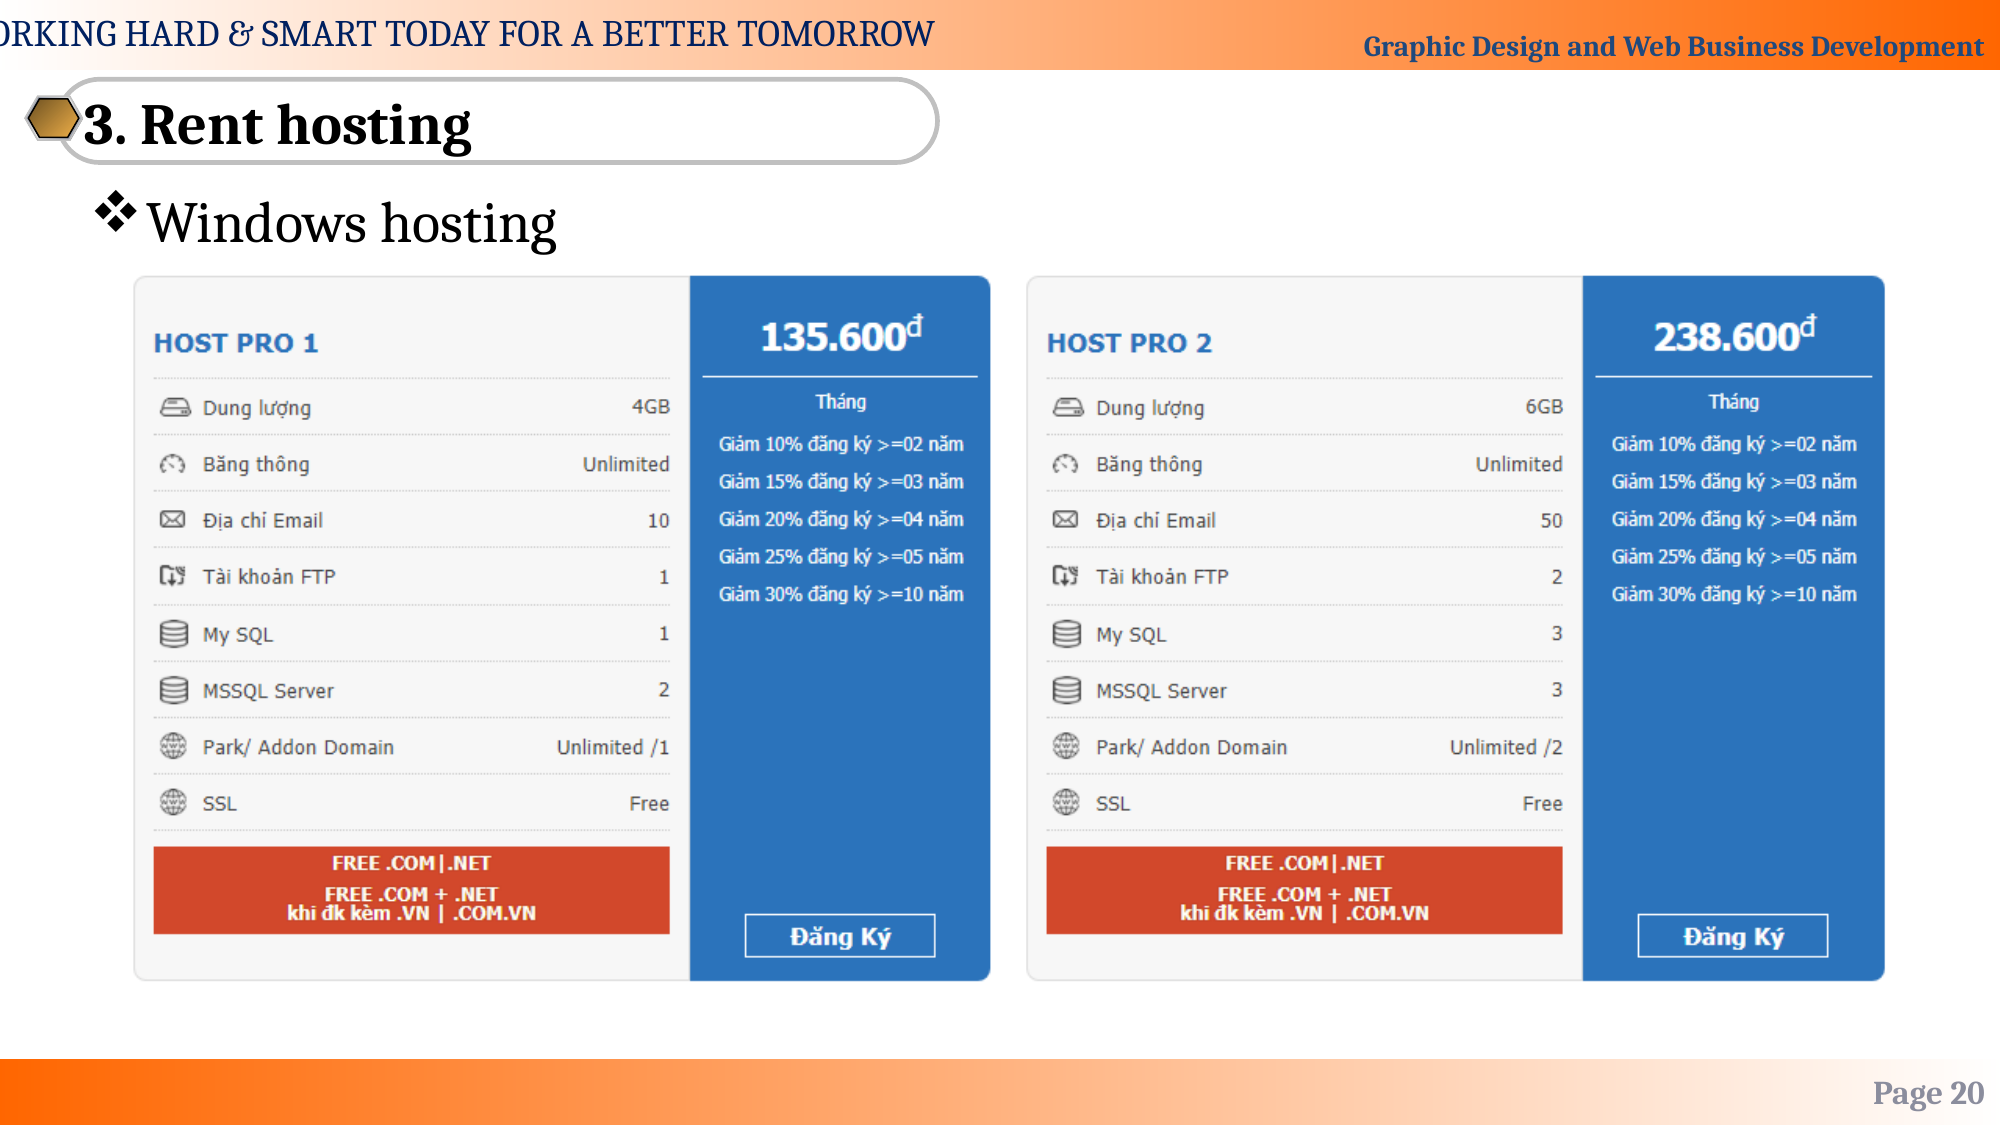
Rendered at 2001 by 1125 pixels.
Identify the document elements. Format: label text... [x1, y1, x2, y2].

picture [129, 262, 1896, 987]
slide_number Page 20 [1533, 1060, 2000, 1121]
slide_number Page 2 [1609, 0, 1613, 36]
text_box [24, 78, 938, 163]
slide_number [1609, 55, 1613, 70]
text_box Windows hosting [74, 176, 1950, 338]
